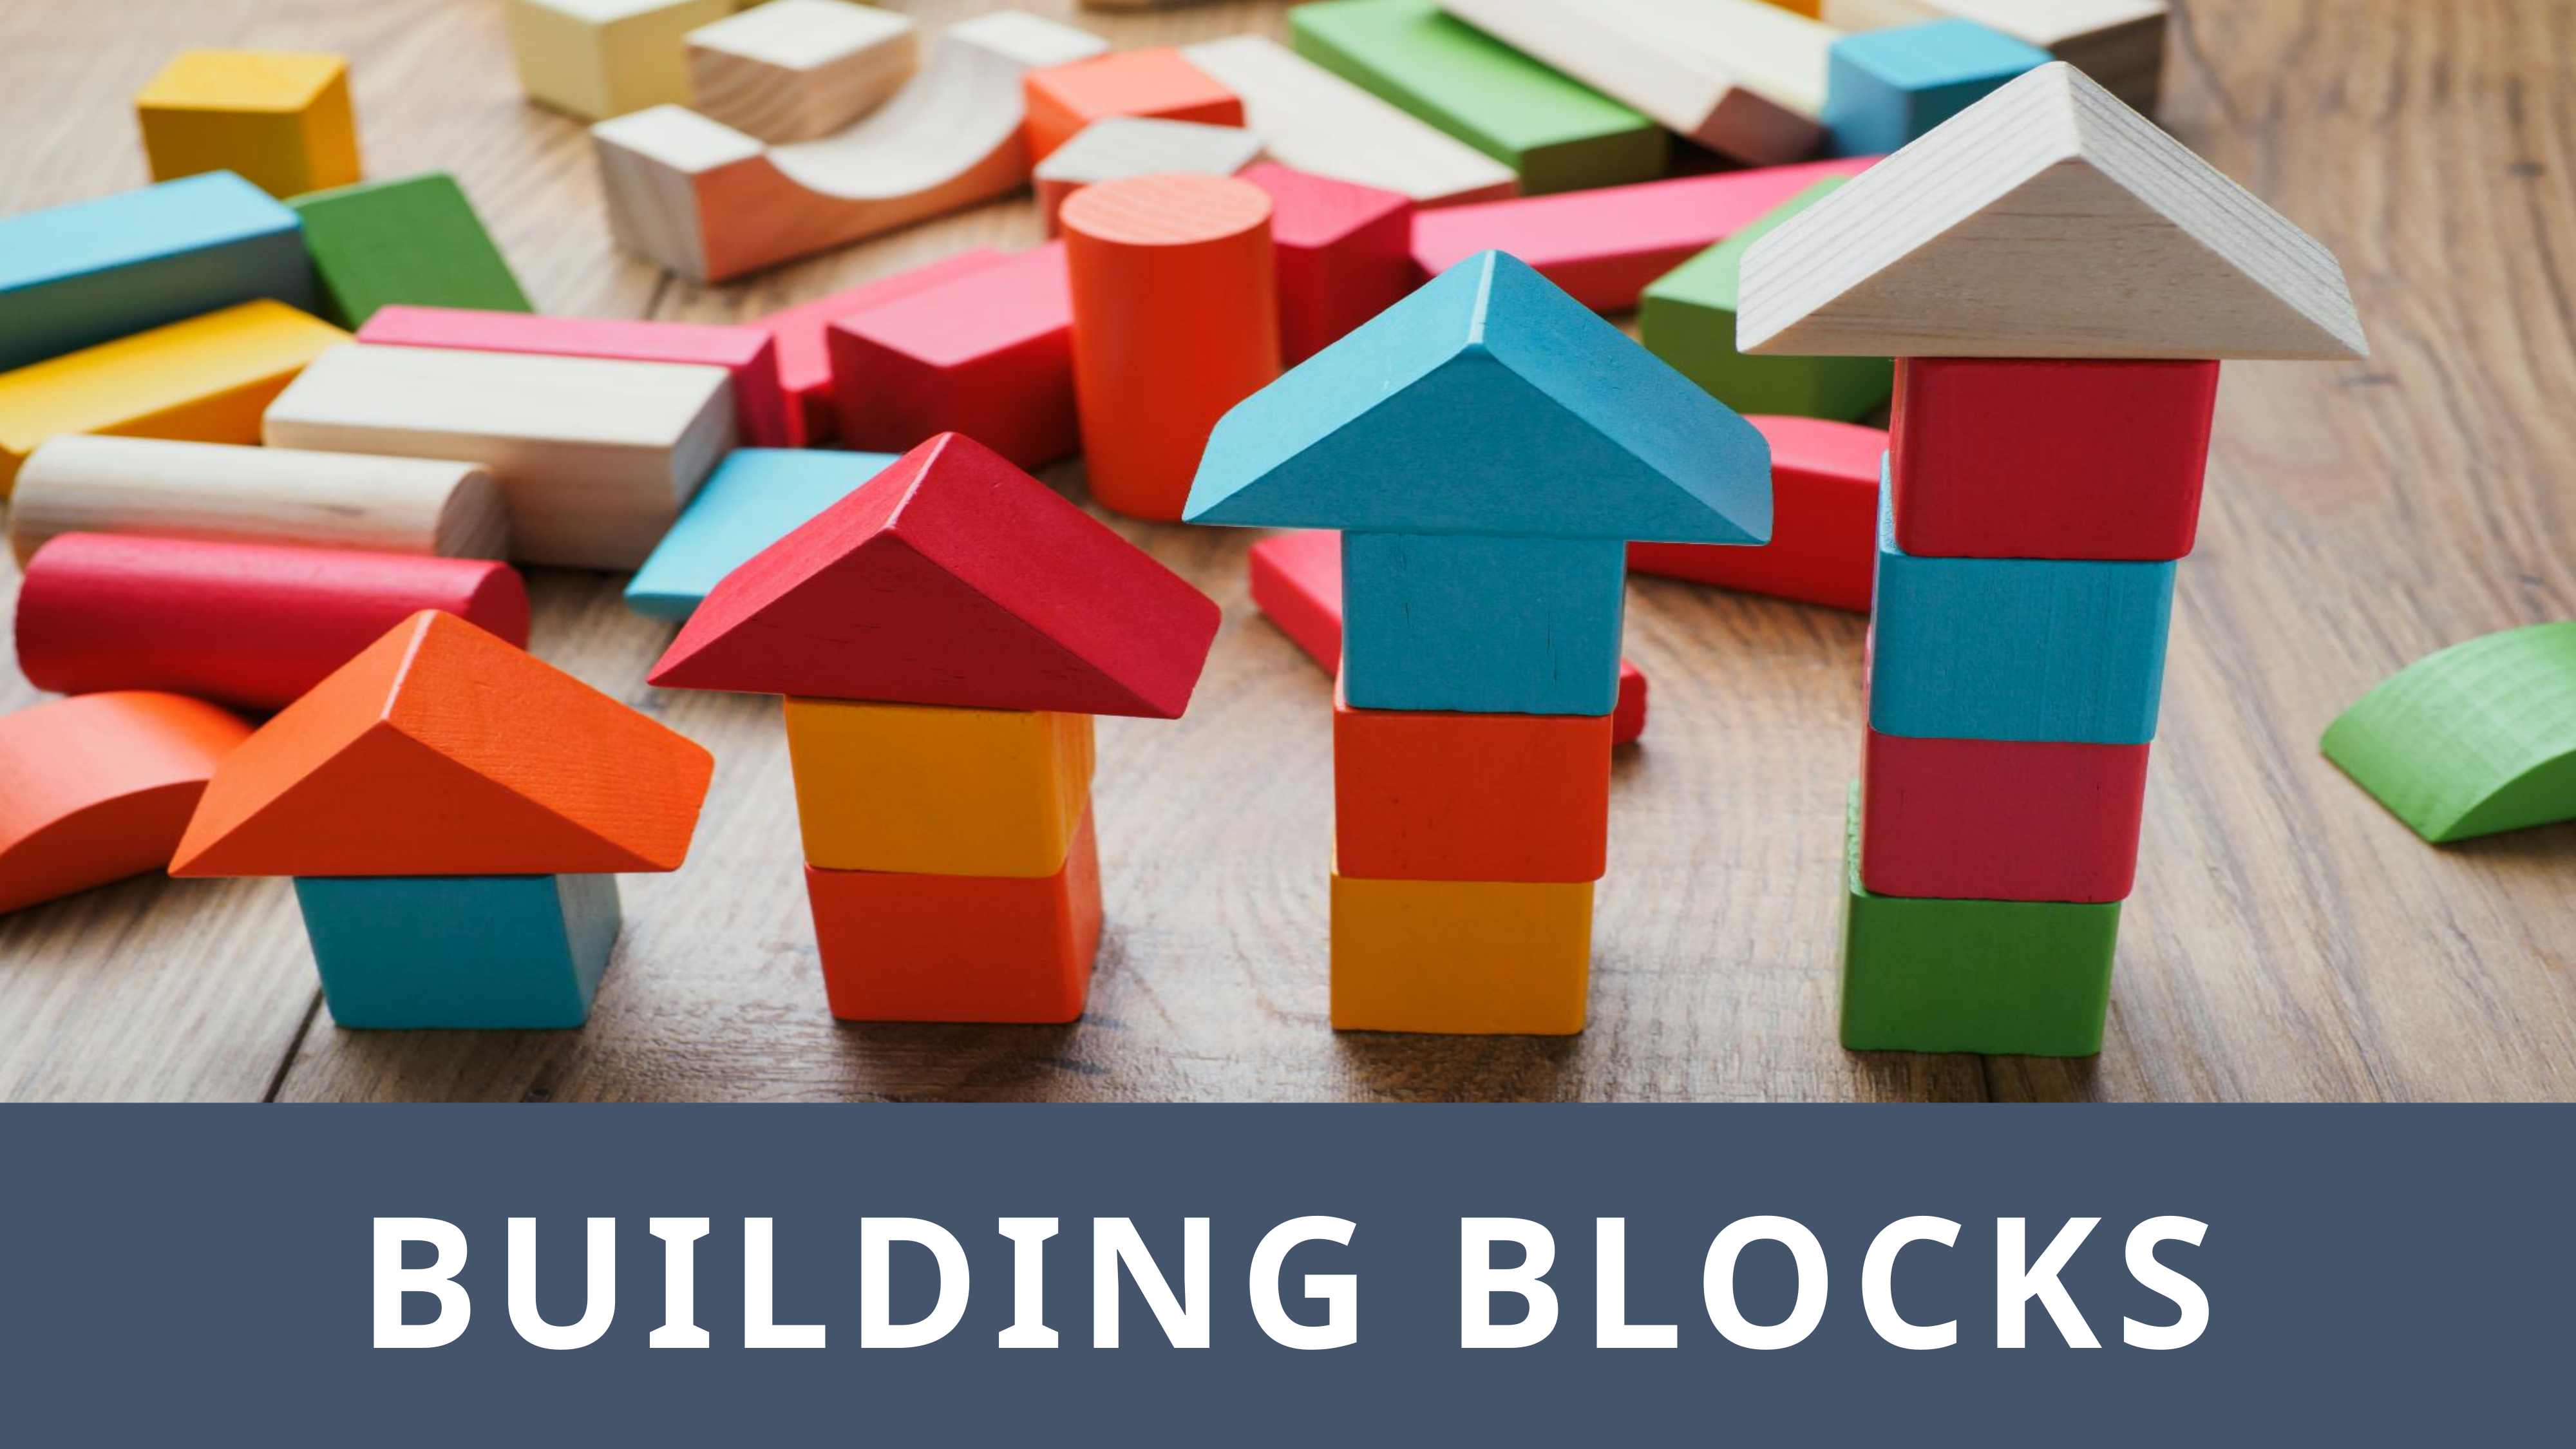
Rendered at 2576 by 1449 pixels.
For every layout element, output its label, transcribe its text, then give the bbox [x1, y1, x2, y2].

text_box BUILDING BLOCKS [348, 1161, 2228, 1390]
text_box [0, 1161, 2576, 1449]
picture [0, 0, 2576, 1161]
